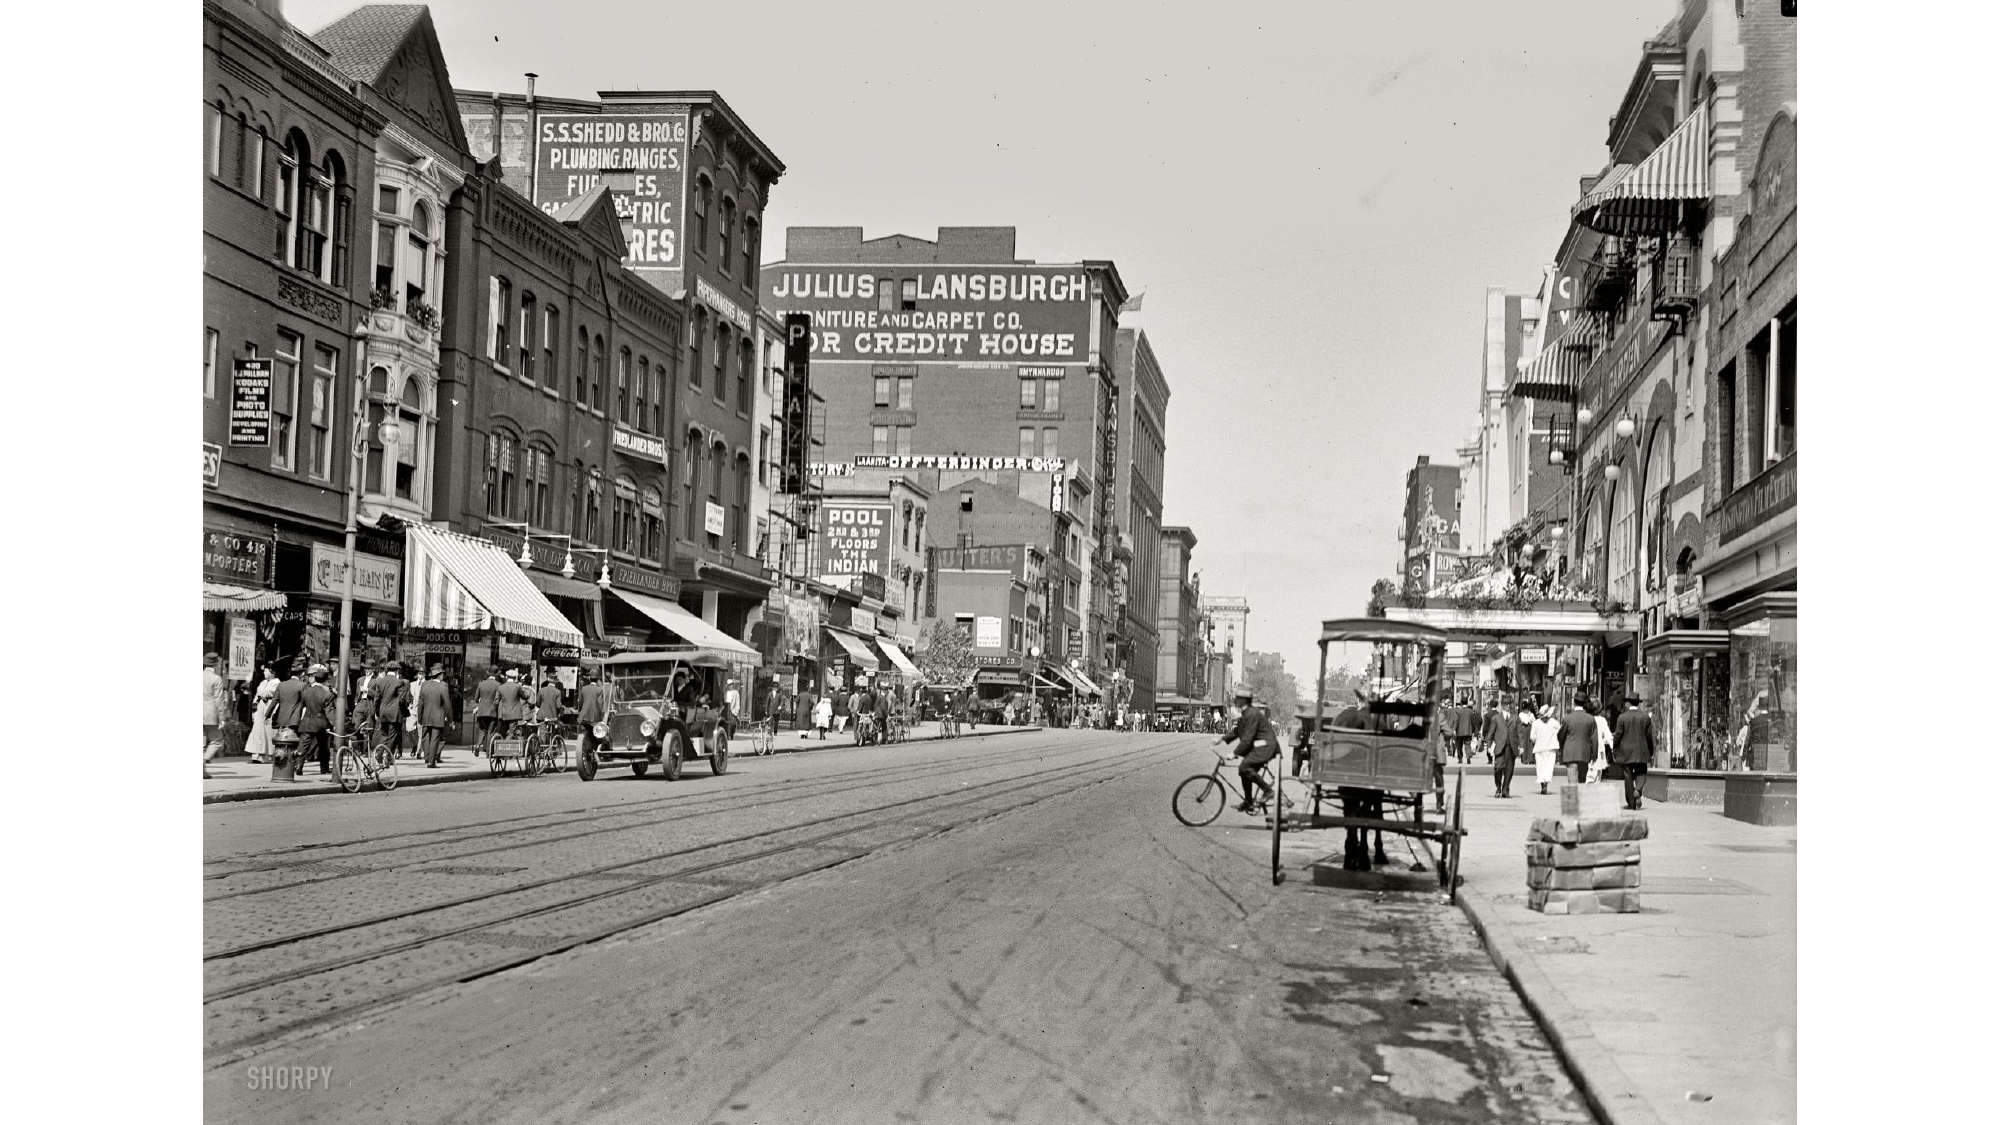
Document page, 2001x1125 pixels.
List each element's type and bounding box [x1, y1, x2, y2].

picture [203, 0, 1797, 1125]
